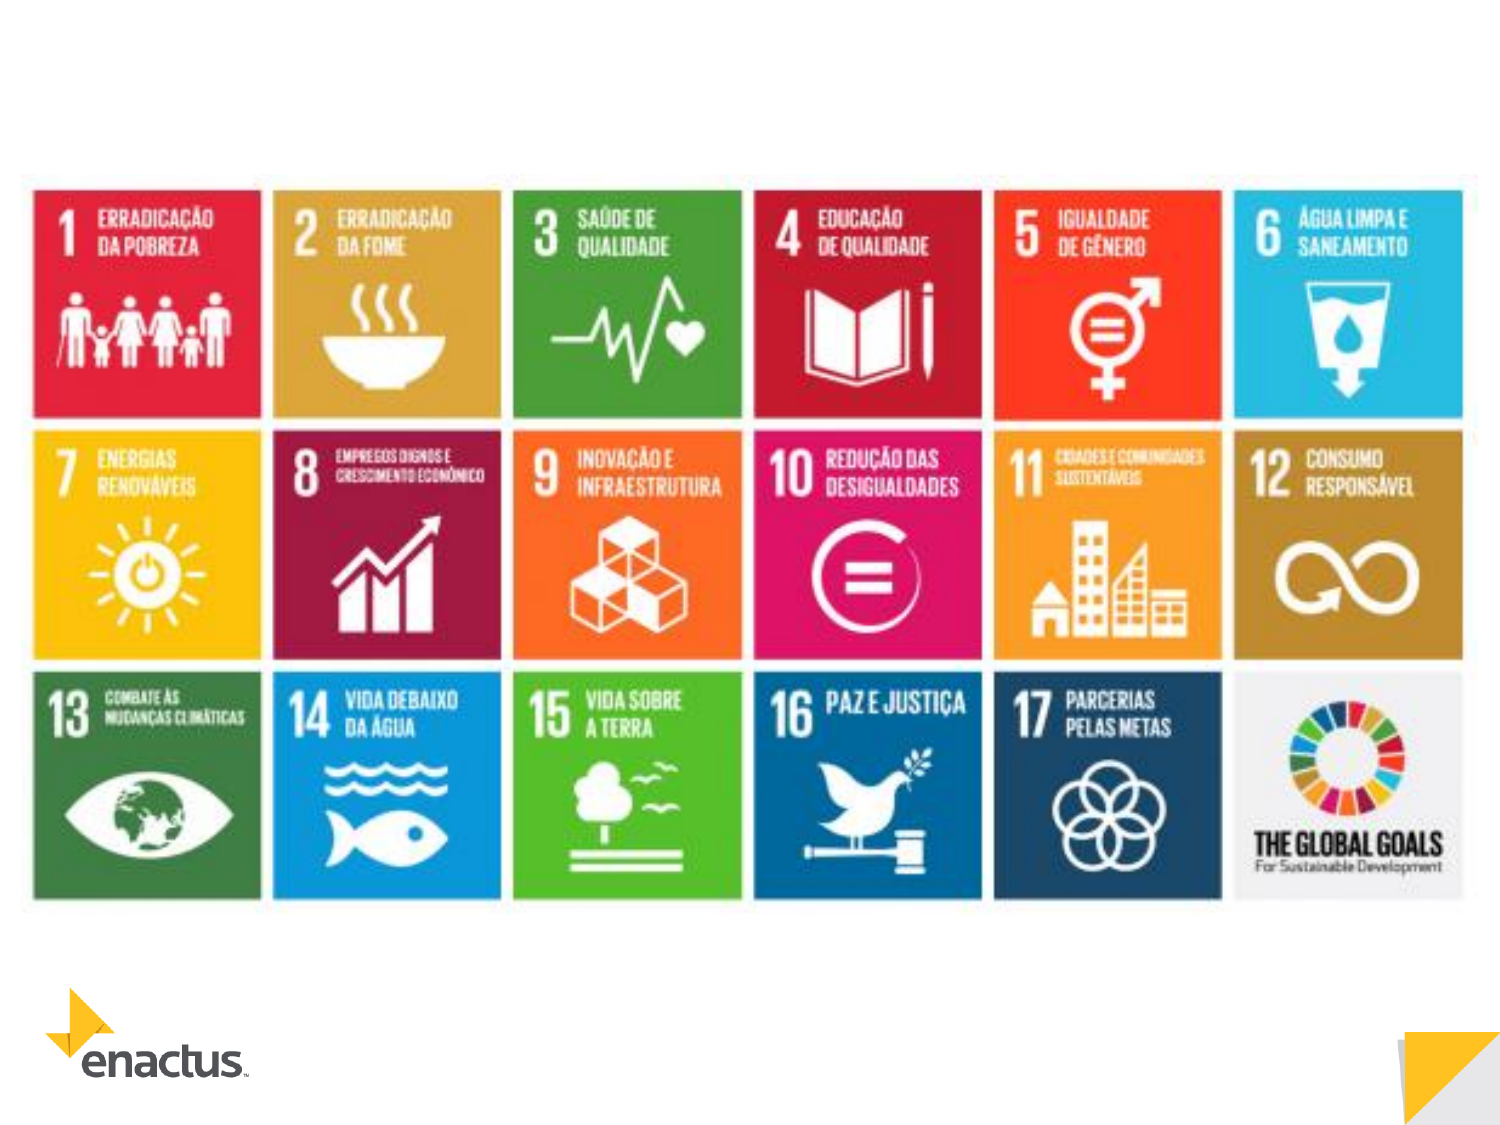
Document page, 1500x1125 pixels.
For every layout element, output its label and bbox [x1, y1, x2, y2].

picture [0, 978, 1500, 1125]
picture [21, 174, 1479, 916]
